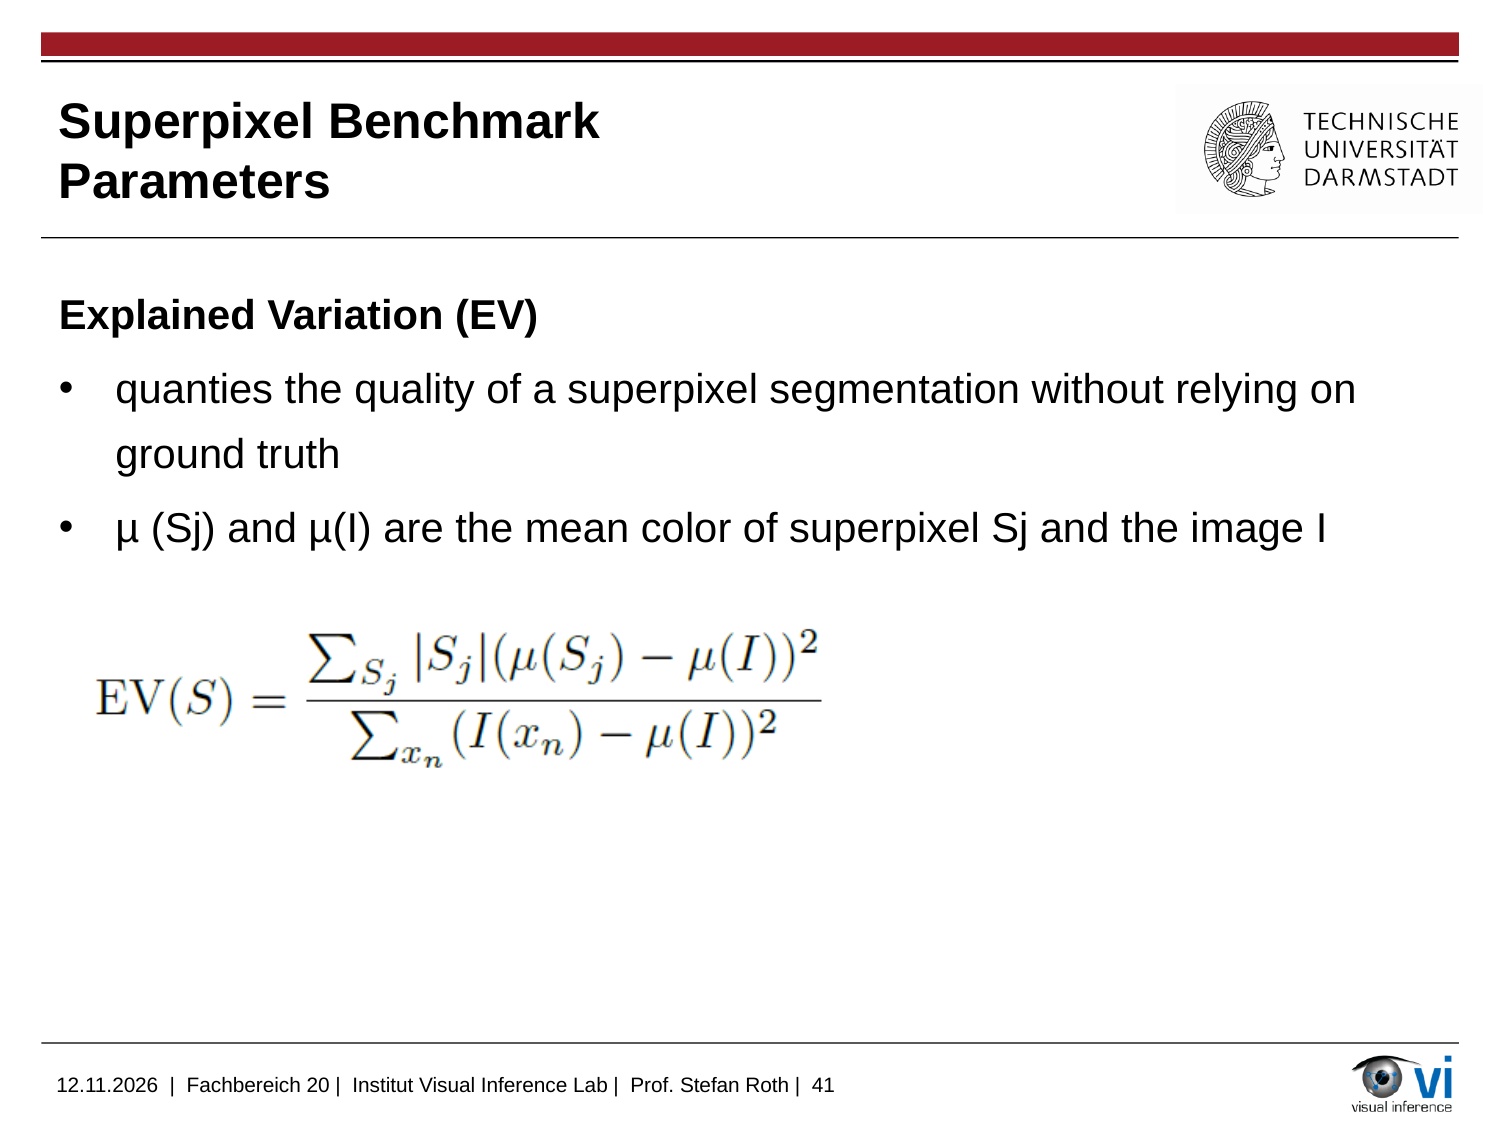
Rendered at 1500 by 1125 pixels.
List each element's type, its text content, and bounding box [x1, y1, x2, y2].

picture [1351, 1055, 1500, 1112]
title Superpixel Benchmark Parameters [58, 79, 1149, 218]
picture [64, 609, 839, 790]
picture [1175, 84, 1483, 214]
list Explained Variation (EV) quanties the quality of a superpixel segmentation without relying on ground truth µ (Sj) and µ(I) are the mean color of superpixel Sj and the image I [58, 265, 1459, 1001]
